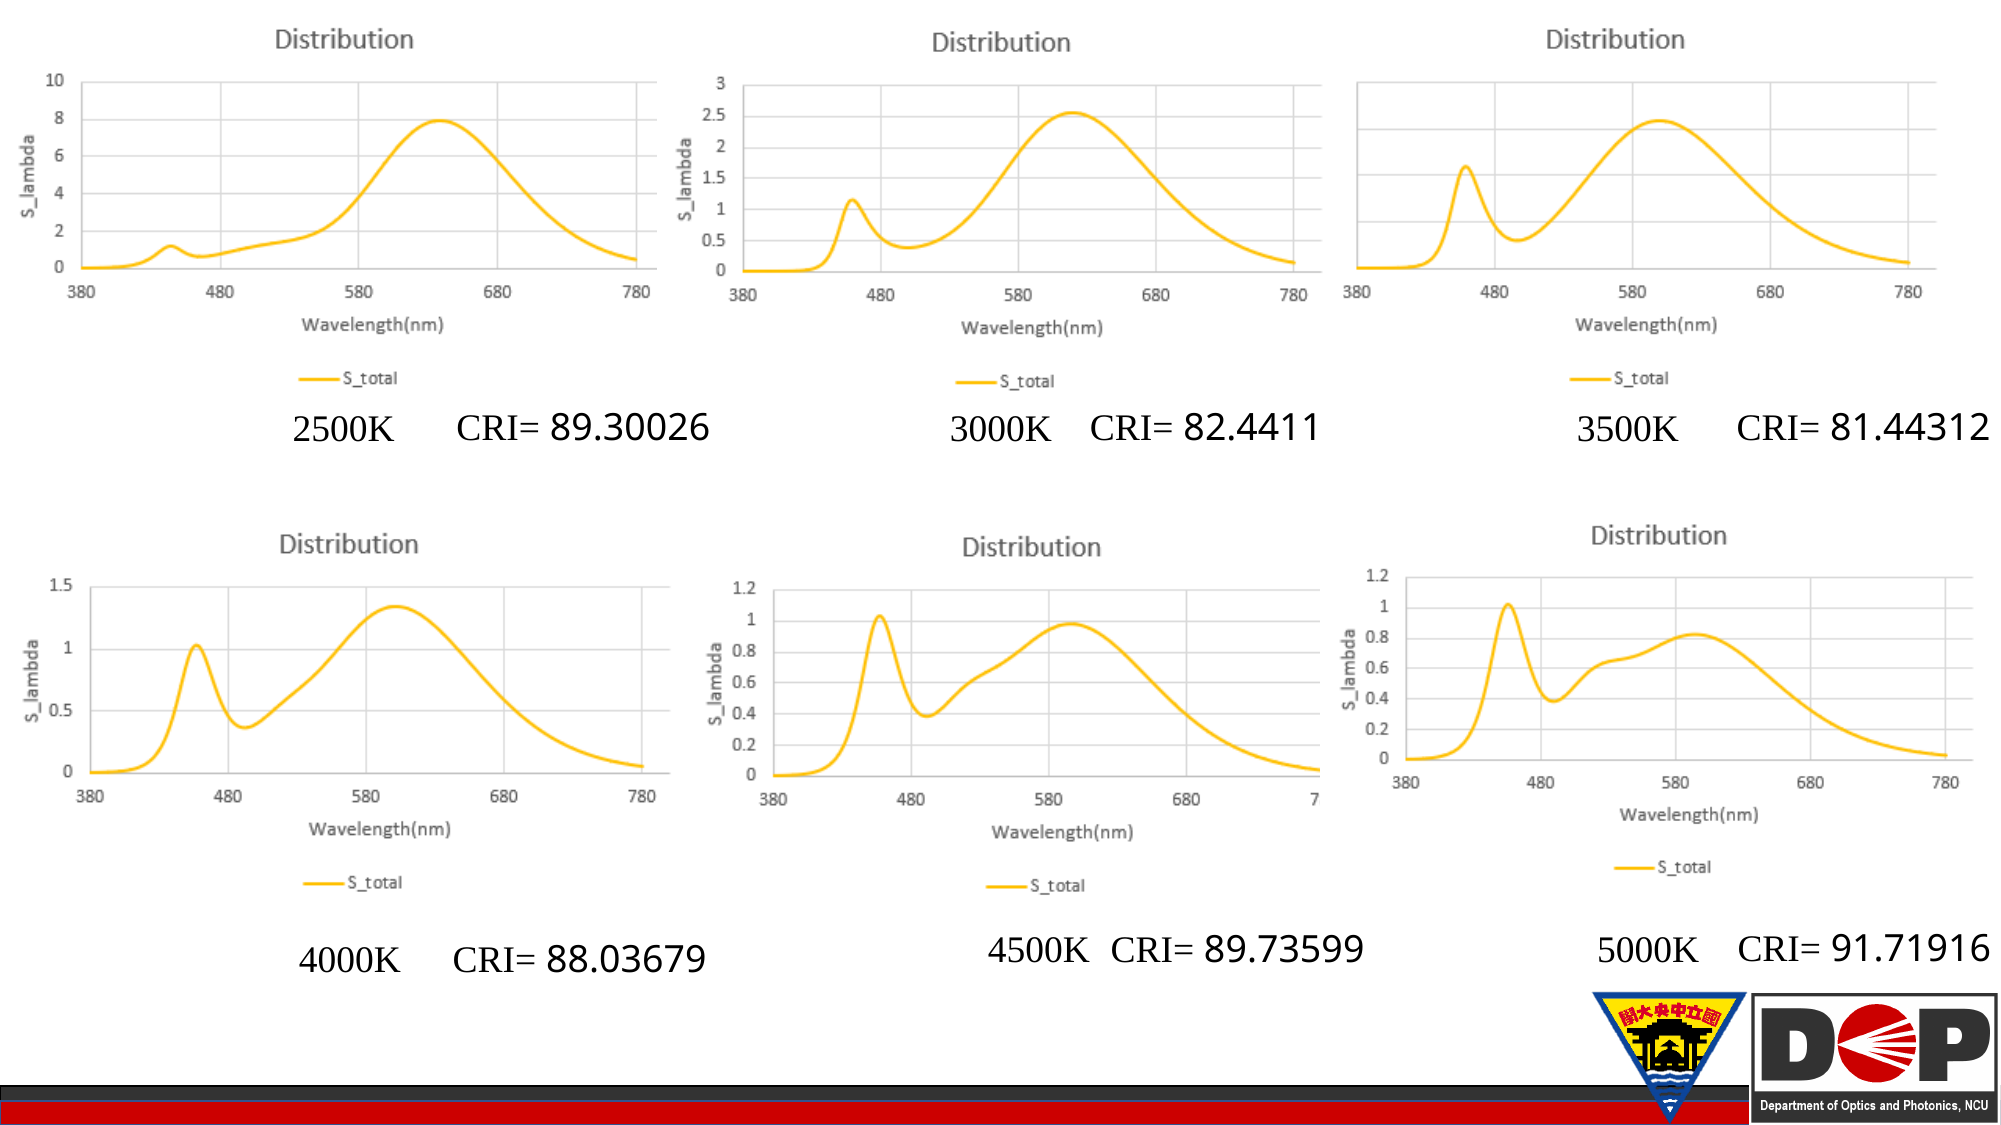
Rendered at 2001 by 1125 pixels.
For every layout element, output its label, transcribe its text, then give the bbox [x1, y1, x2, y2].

picture [7, 511, 2000, 906]
text_box CRI= 89.30026 [441, 397, 750, 456]
text_box CRI= 81.44312 [1721, 395, 2000, 456]
text_box CRI= 82.4411 [1075, 397, 1383, 456]
text_box 4000K [284, 927, 437, 988]
text_box CRI= 88.03679 [437, 927, 746, 988]
text_box 2500K [277, 397, 438, 456]
text_box CRI= 89.73599 [1095, 917, 1404, 978]
picture [1569, 903, 2000, 1125]
picture [0, 16, 1964, 408]
text_box 5000K [1582, 917, 1743, 978]
text_box 3000K [935, 408, 1075, 456]
text_box 3500K [1562, 397, 1721, 456]
text_box CRI= 91.71916 [1722, 916, 2000, 977]
text_box 4500K [973, 917, 1095, 978]
